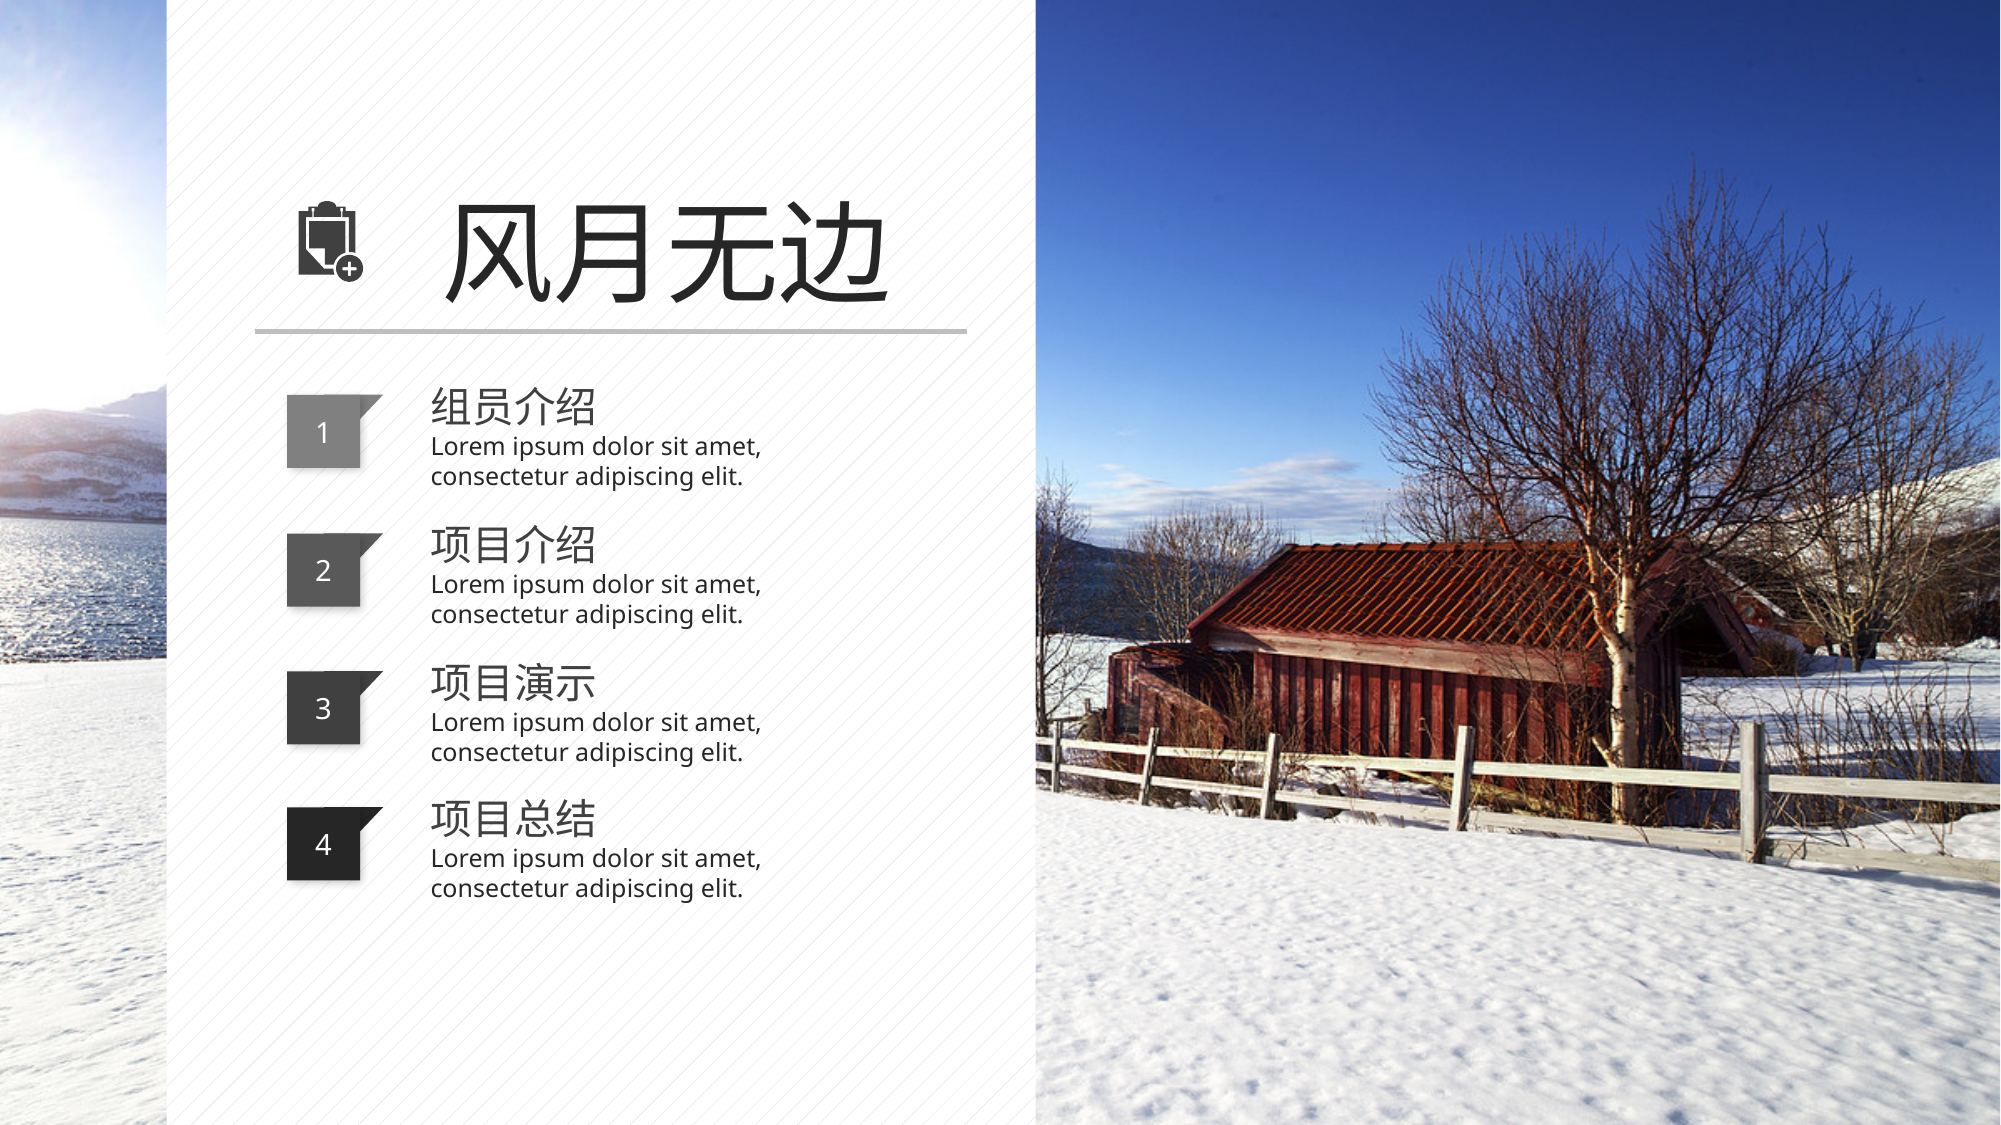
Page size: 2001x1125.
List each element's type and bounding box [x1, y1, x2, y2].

text_box [298, 200, 364, 282]
text_box [286, 671, 384, 745]
text_box [286, 807, 384, 881]
text_box [286, 394, 384, 468]
text_box [286, 533, 384, 607]
picture [0, 0, 2001, 1125]
